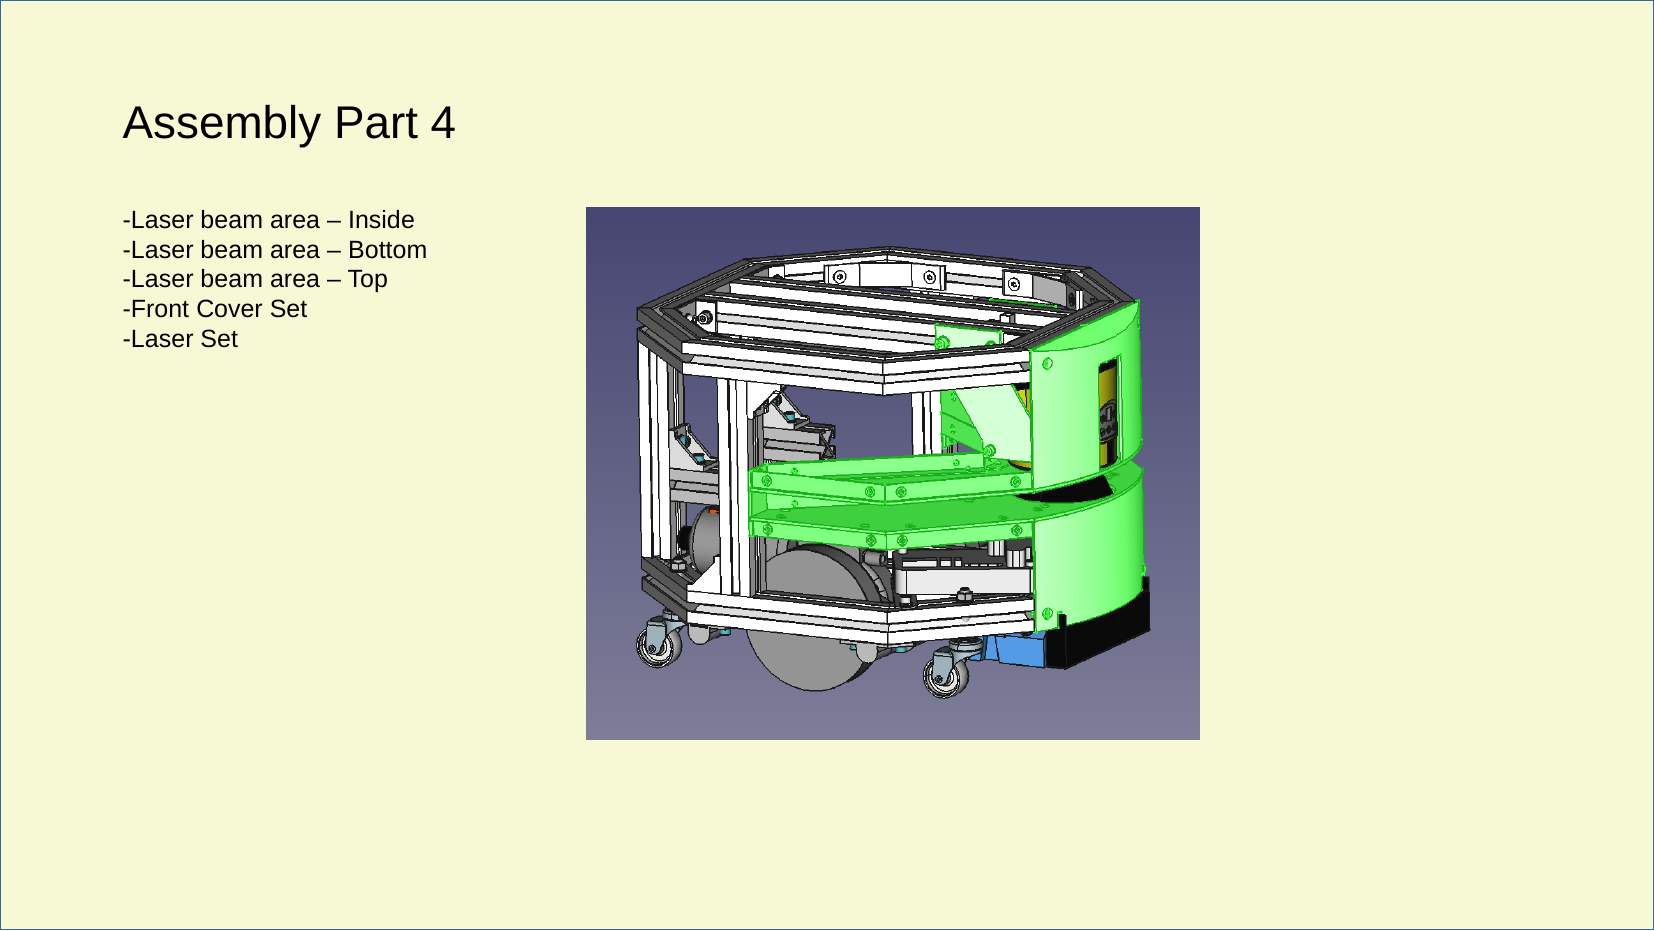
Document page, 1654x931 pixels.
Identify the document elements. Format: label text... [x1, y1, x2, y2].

text_box Assembly Part 4 -Laser beam area – Inside -Laser beam area – Bottom -Laser beam area – Top -Front Cover Set -Laser Set [107, 85, 975, 540]
picture [586, 207, 1200, 741]
text_box [0, 0, 1654, 930]
